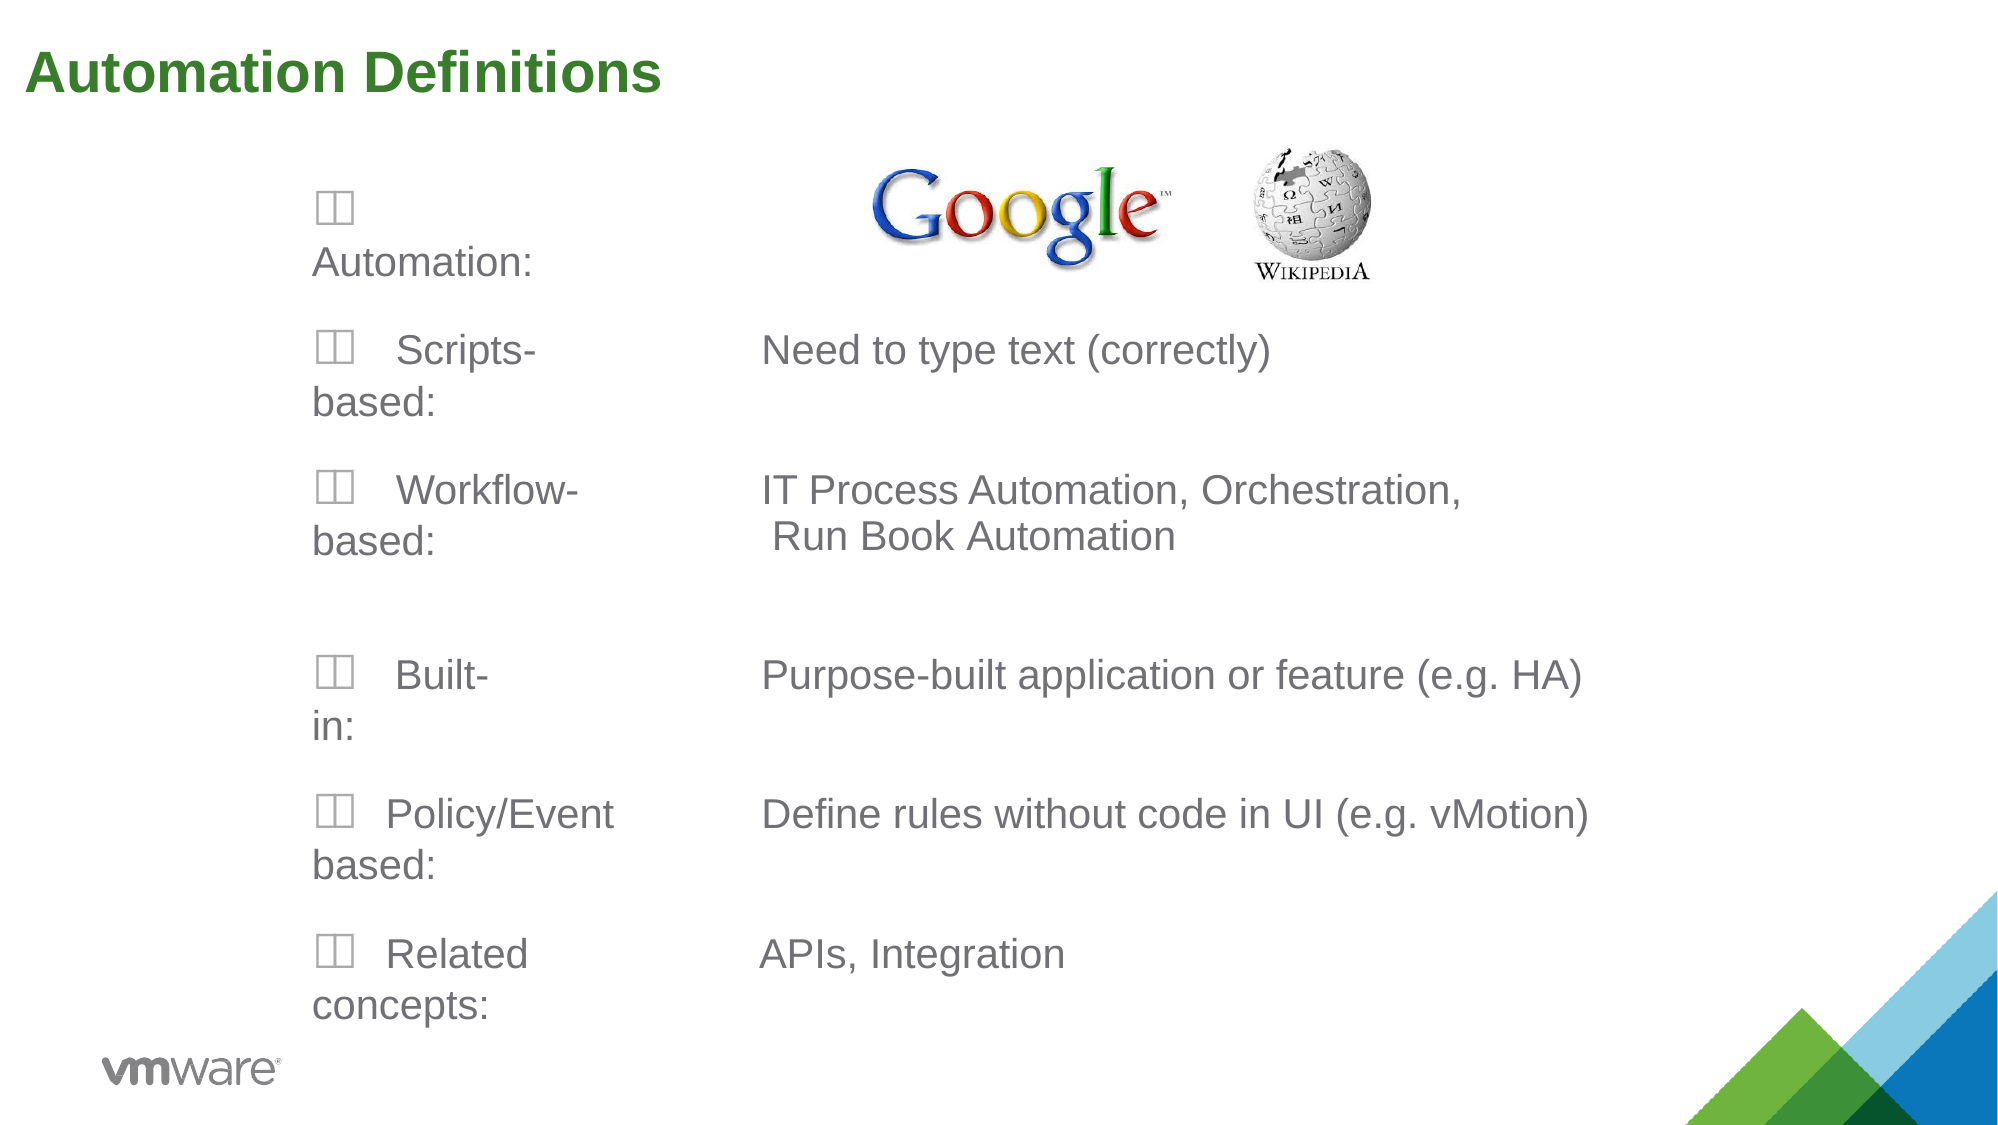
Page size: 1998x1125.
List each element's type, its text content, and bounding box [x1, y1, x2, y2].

text_box [1200, 145, 1424, 295]
text_box  Related concepts: [309, 918, 686, 1028]
text_box IT Process Automation, Orchestration, Run Book Automation [758, 460, 1467, 560]
text_box APIs, Integration [757, 924, 1070, 977]
title Automation Definitions [22, 32, 668, 222]
text_box Define rules without code in UI (e.g. vMotion) [759, 785, 1595, 838]
text_box [871, 167, 1172, 273]
text_box Need to type text (correctly) [759, 321, 1275, 374]
text_box Purpose-built application or feature (e.g. HA) [759, 645, 1588, 698]
text_box  Policy/Event based: [309, 778, 718, 889]
text_box  Workflow-based: [309, 454, 662, 564]
picture [1673, 886, 1998, 1125]
text_box  Scripts-based: [309, 314, 619, 425]
text_box  Automation: [309, 175, 575, 285]
text_box  Built-in: [309, 639, 492, 749]
